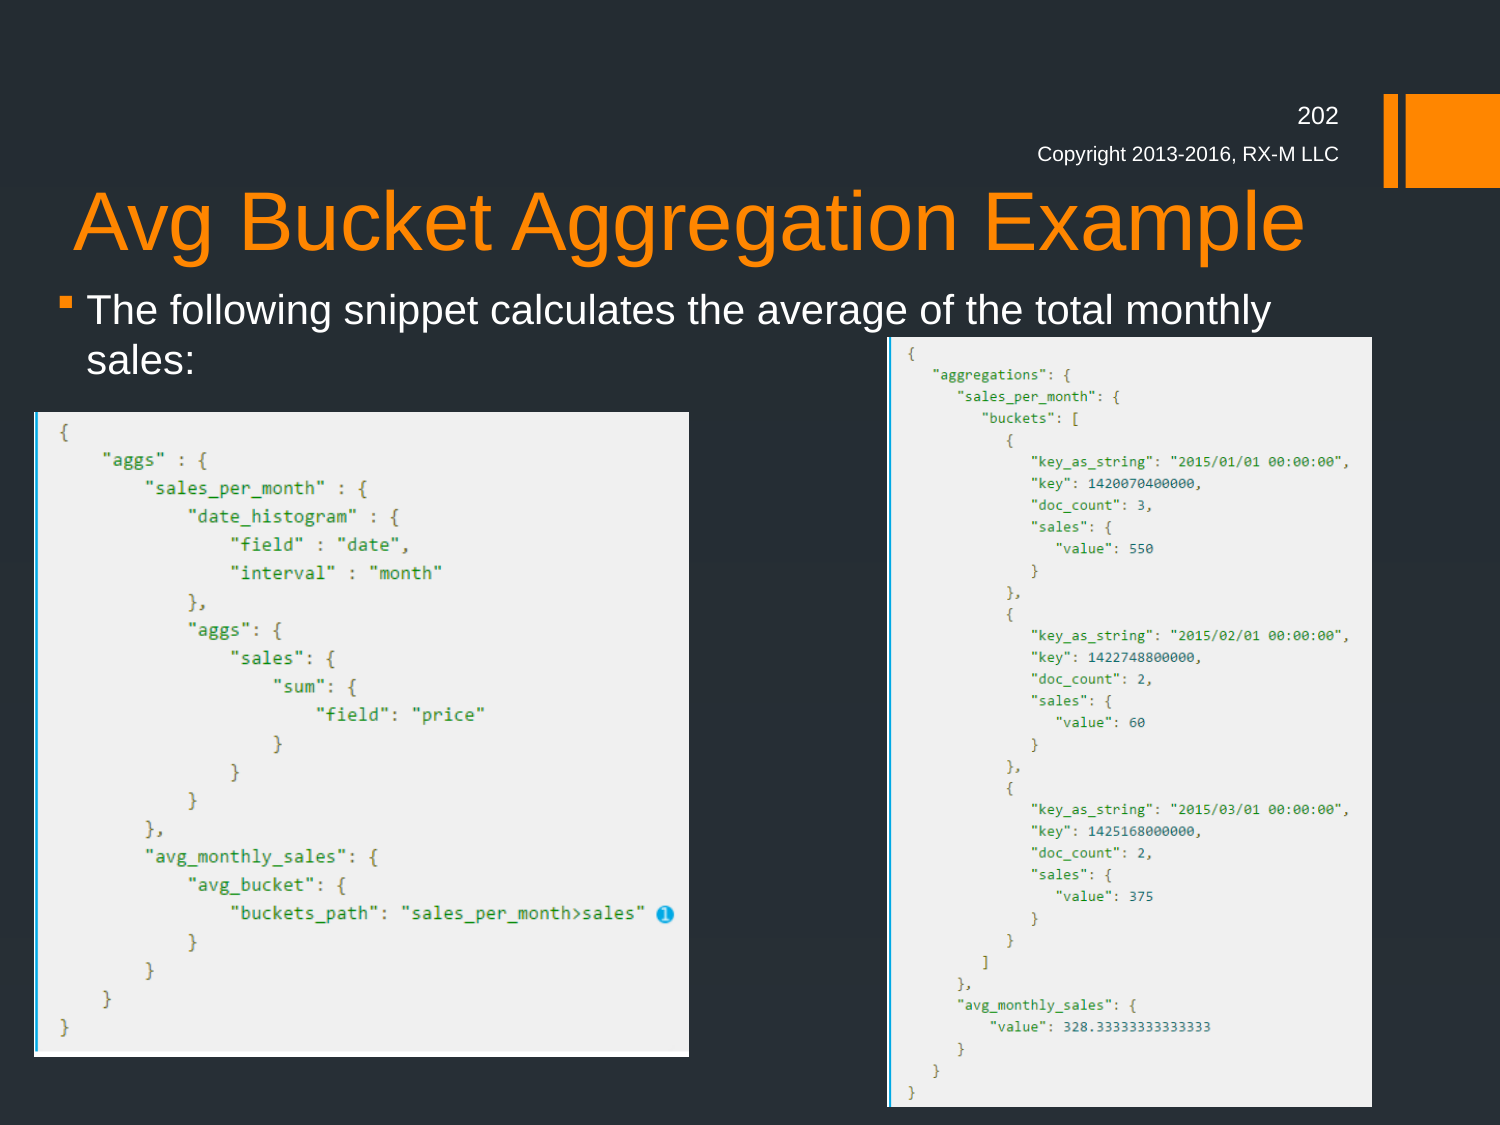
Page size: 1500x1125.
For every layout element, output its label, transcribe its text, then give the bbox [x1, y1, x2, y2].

title Avg Bucket Aggregation Example [34, 139, 1389, 275]
slide_number 202 [1199, 90, 1355, 140]
footer Copyright 2013-2016, RX-M LLC [985, 140, 1355, 190]
list The following snippet calculates the average of the total monthly sales: [34, 275, 1355, 650]
picture [892, 336, 1372, 1107]
picture [33, 411, 690, 1057]
